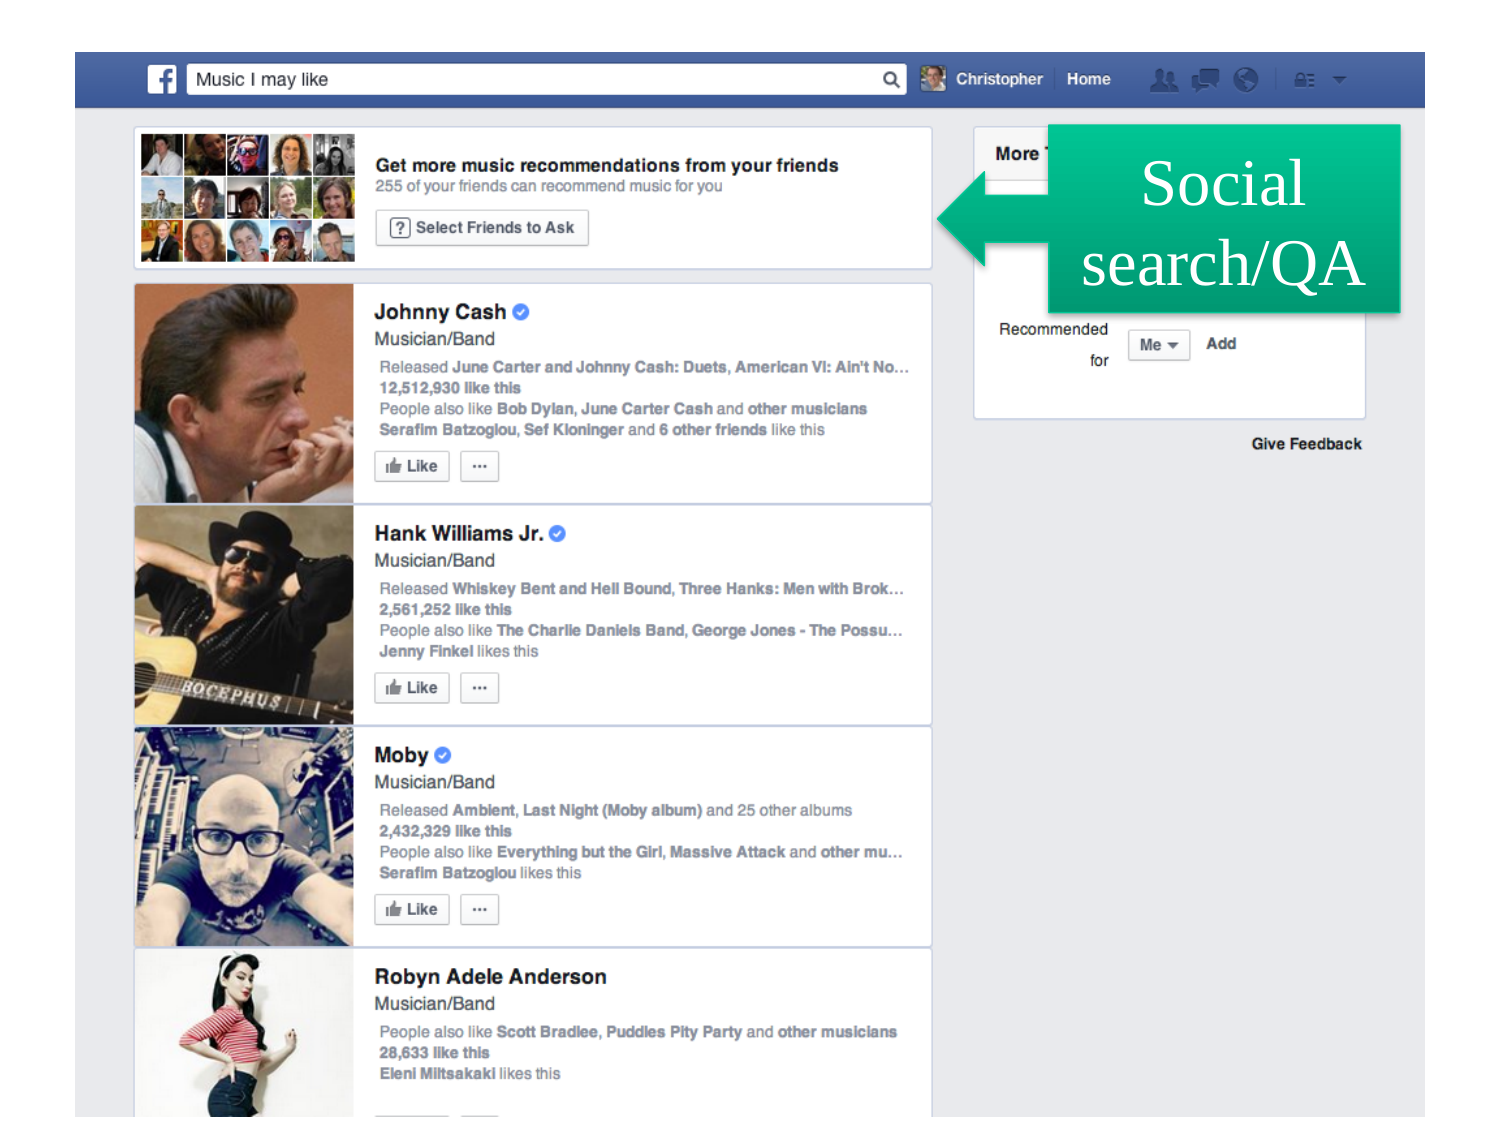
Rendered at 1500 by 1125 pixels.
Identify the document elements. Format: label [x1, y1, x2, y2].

list [74, 49, 1426, 1125]
